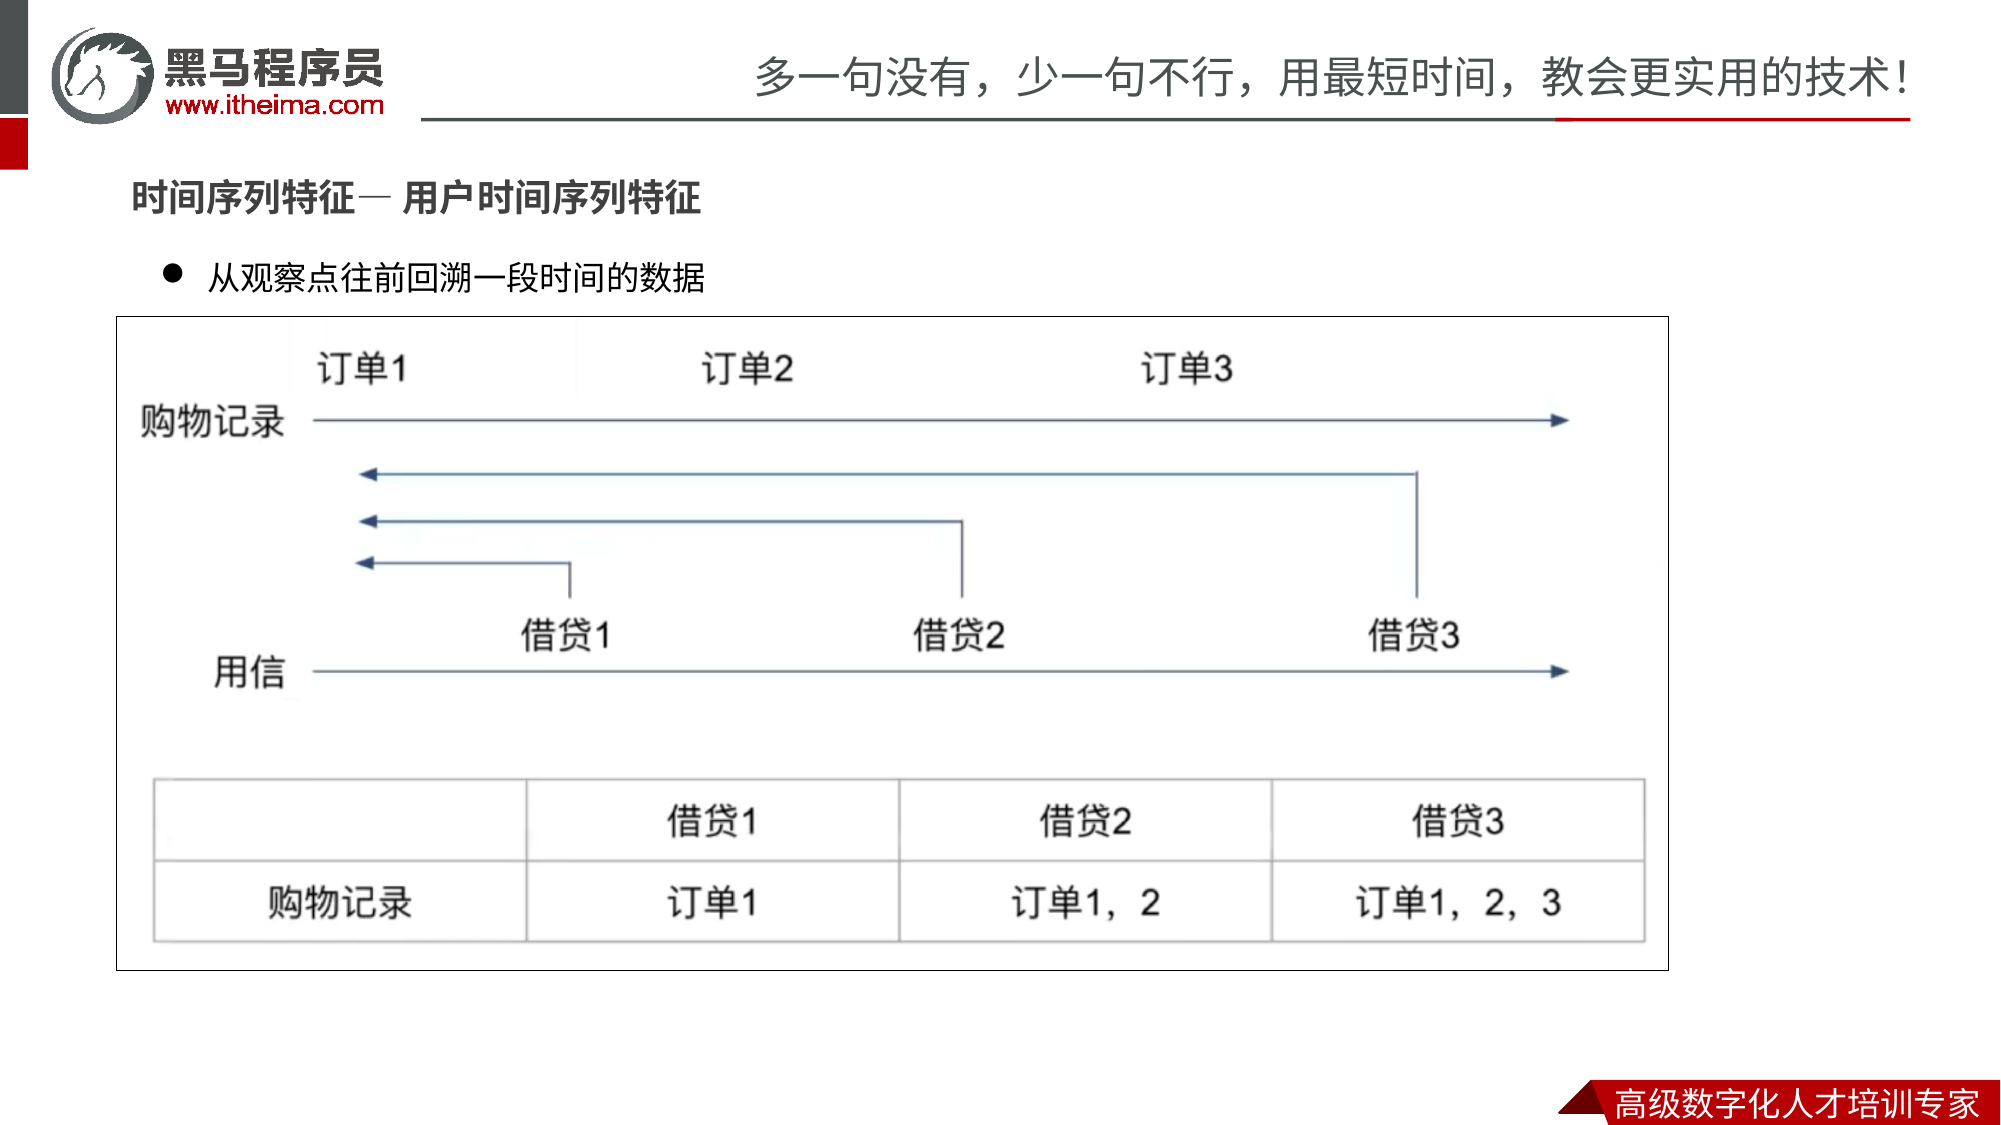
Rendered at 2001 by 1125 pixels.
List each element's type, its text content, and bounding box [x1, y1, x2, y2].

list 时间序列特征— 用户时间序列特征 [116, 154, 1880, 239]
picture [50, 26, 384, 125]
picture [116, 316, 1669, 971]
text_box 从观察点往前回溯一段时间的数据 [145, 250, 721, 305]
